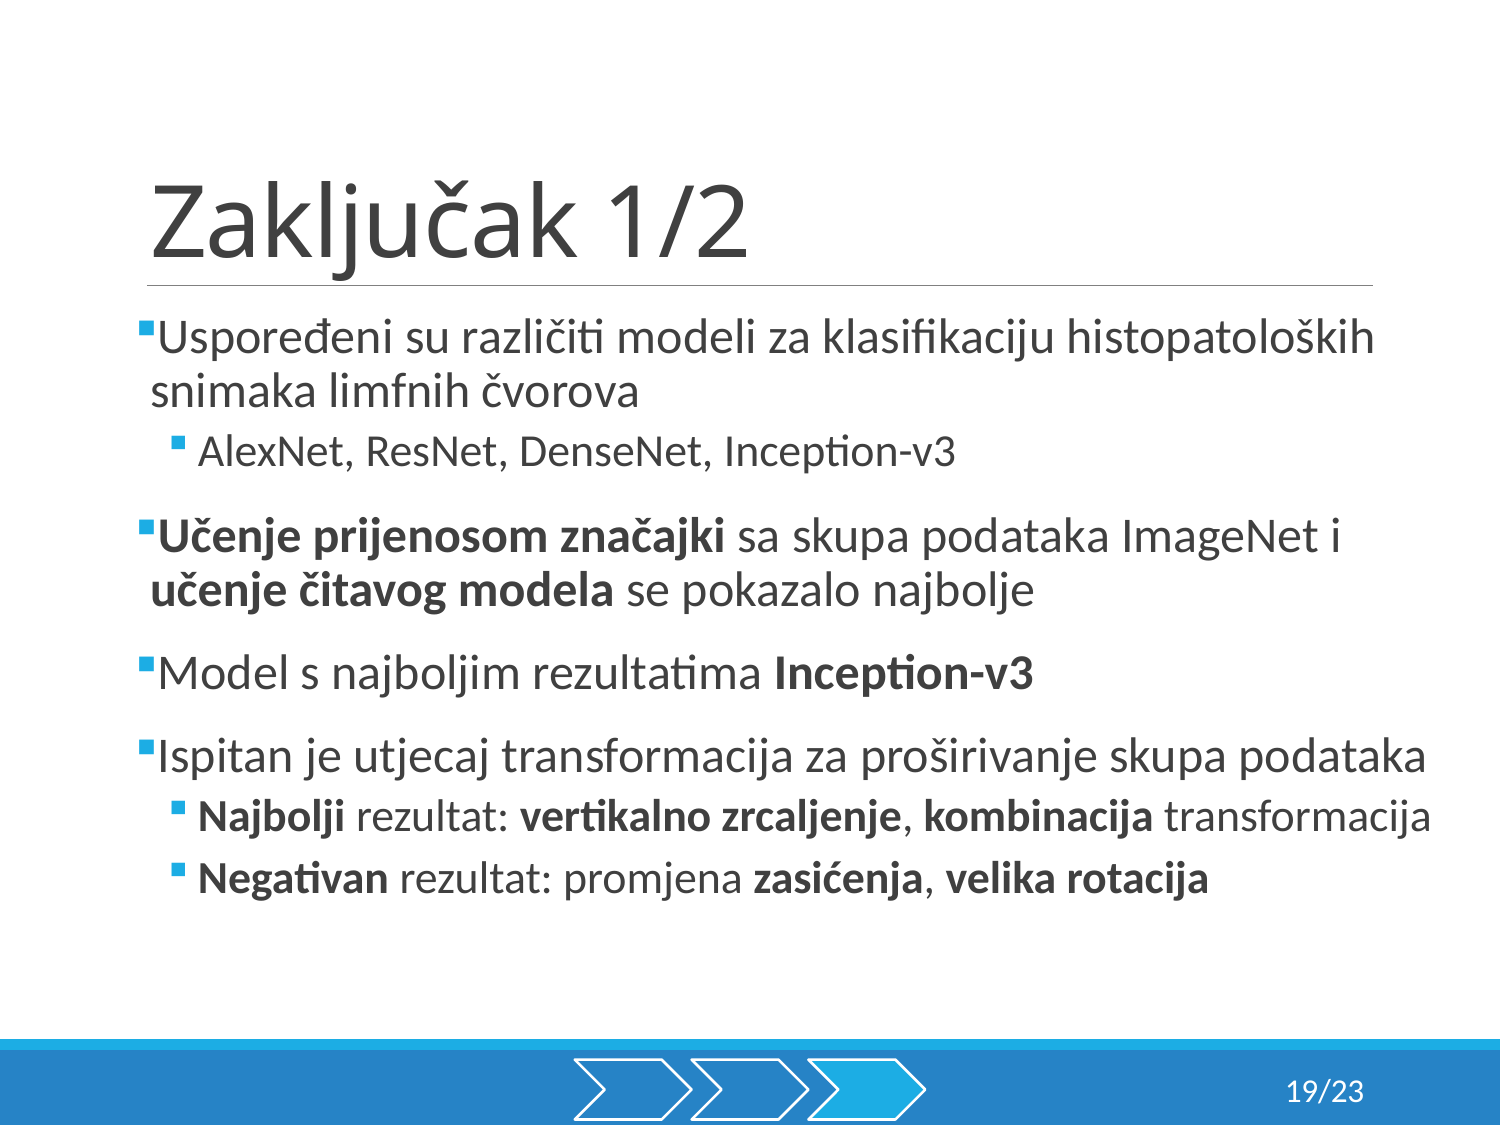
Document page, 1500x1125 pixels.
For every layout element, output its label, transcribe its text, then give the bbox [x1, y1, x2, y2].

slide_number 19/23 [1218, 1059, 1380, 1120]
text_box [574, 1059, 926, 1120]
list Uspoređeni su različiti modeli za klasifikaciju histopatoloških snimaka limfnih čvorova AlexNet, ResNet, DenseNet, Inception-v3 Učenje prijenosom značajki sa skupa podataka ImageNet i učenje čitavog modela se pokazalo najbolje Model s najboljim rezultatima Inception-v3 Ispitan je utjecaj transformacija za proširivanje skupa podataka Najbolji rezultat: vertikalno zrcaljenje, kombinacija transformacija Negativan rezultat: promjena zasićenja, velika rotacija [135, 302, 1462, 963]
title Zaključak 1/2 [135, 47, 1373, 285]
